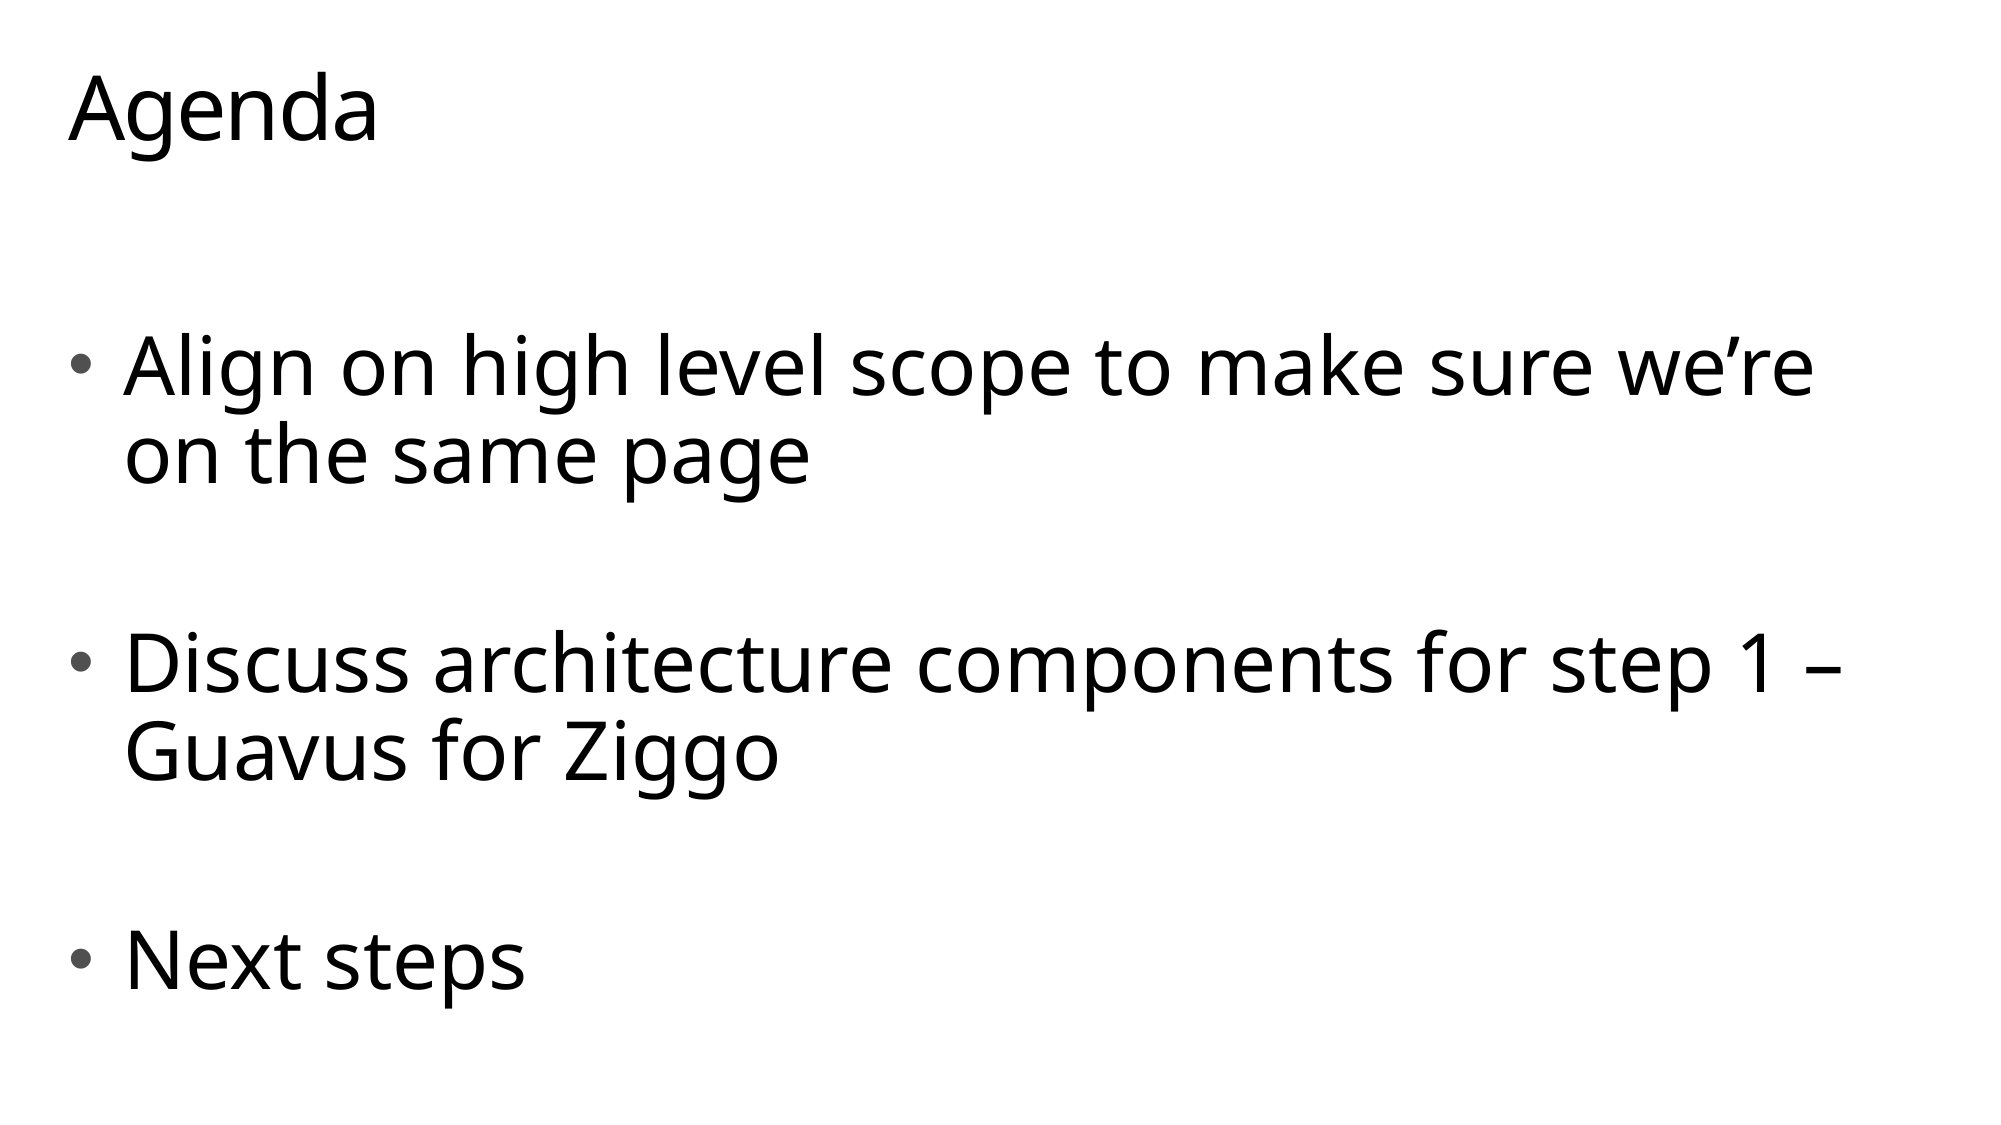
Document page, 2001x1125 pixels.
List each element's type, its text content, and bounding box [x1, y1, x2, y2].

list Align on high level scope to make sure we’re on the same page Discuss architecture components for step 1 – Guavus for Ziggo Next steps [44, 195, 1956, 1037]
title Agenda [44, 47, 1957, 196]
